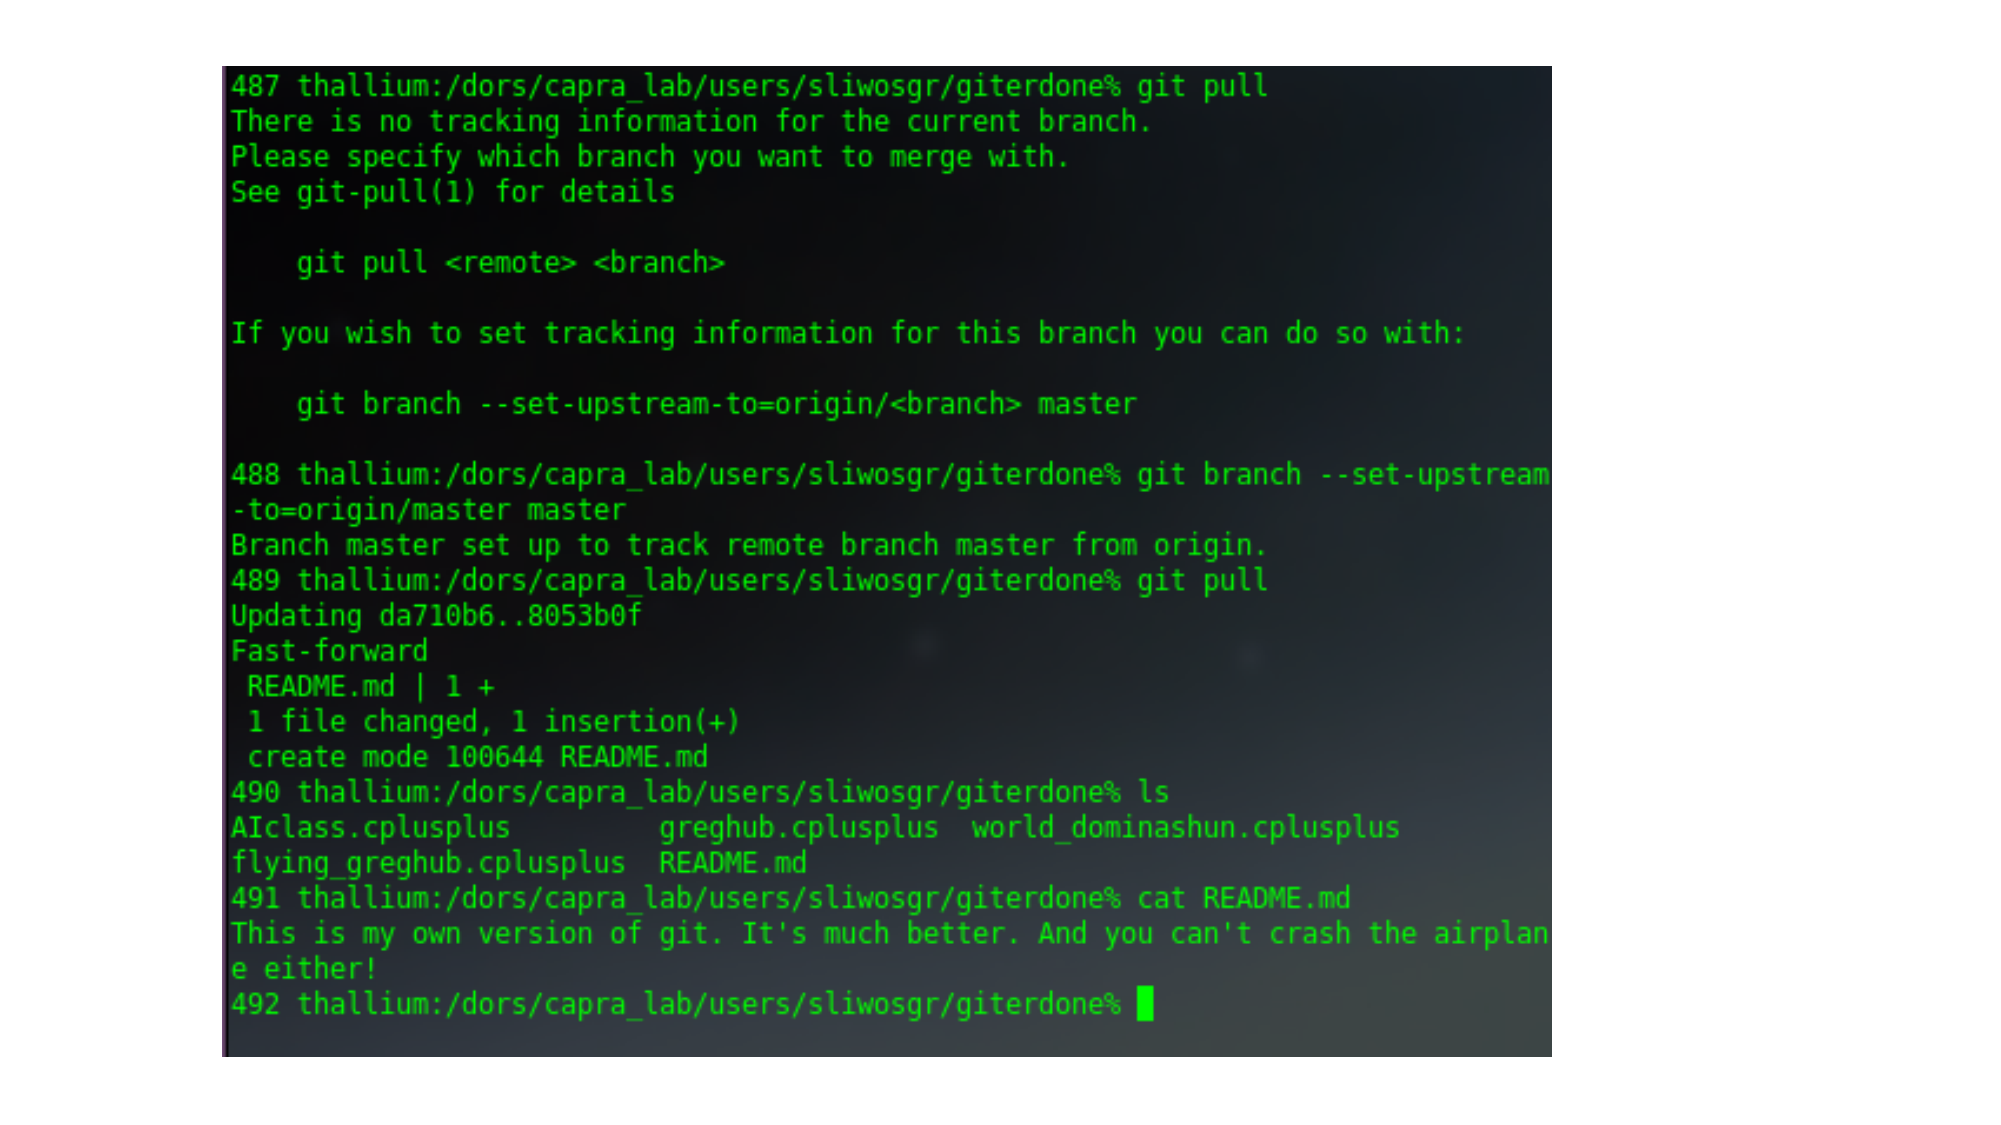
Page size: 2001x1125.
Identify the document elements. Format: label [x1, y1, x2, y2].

picture [222, 66, 1552, 1057]
